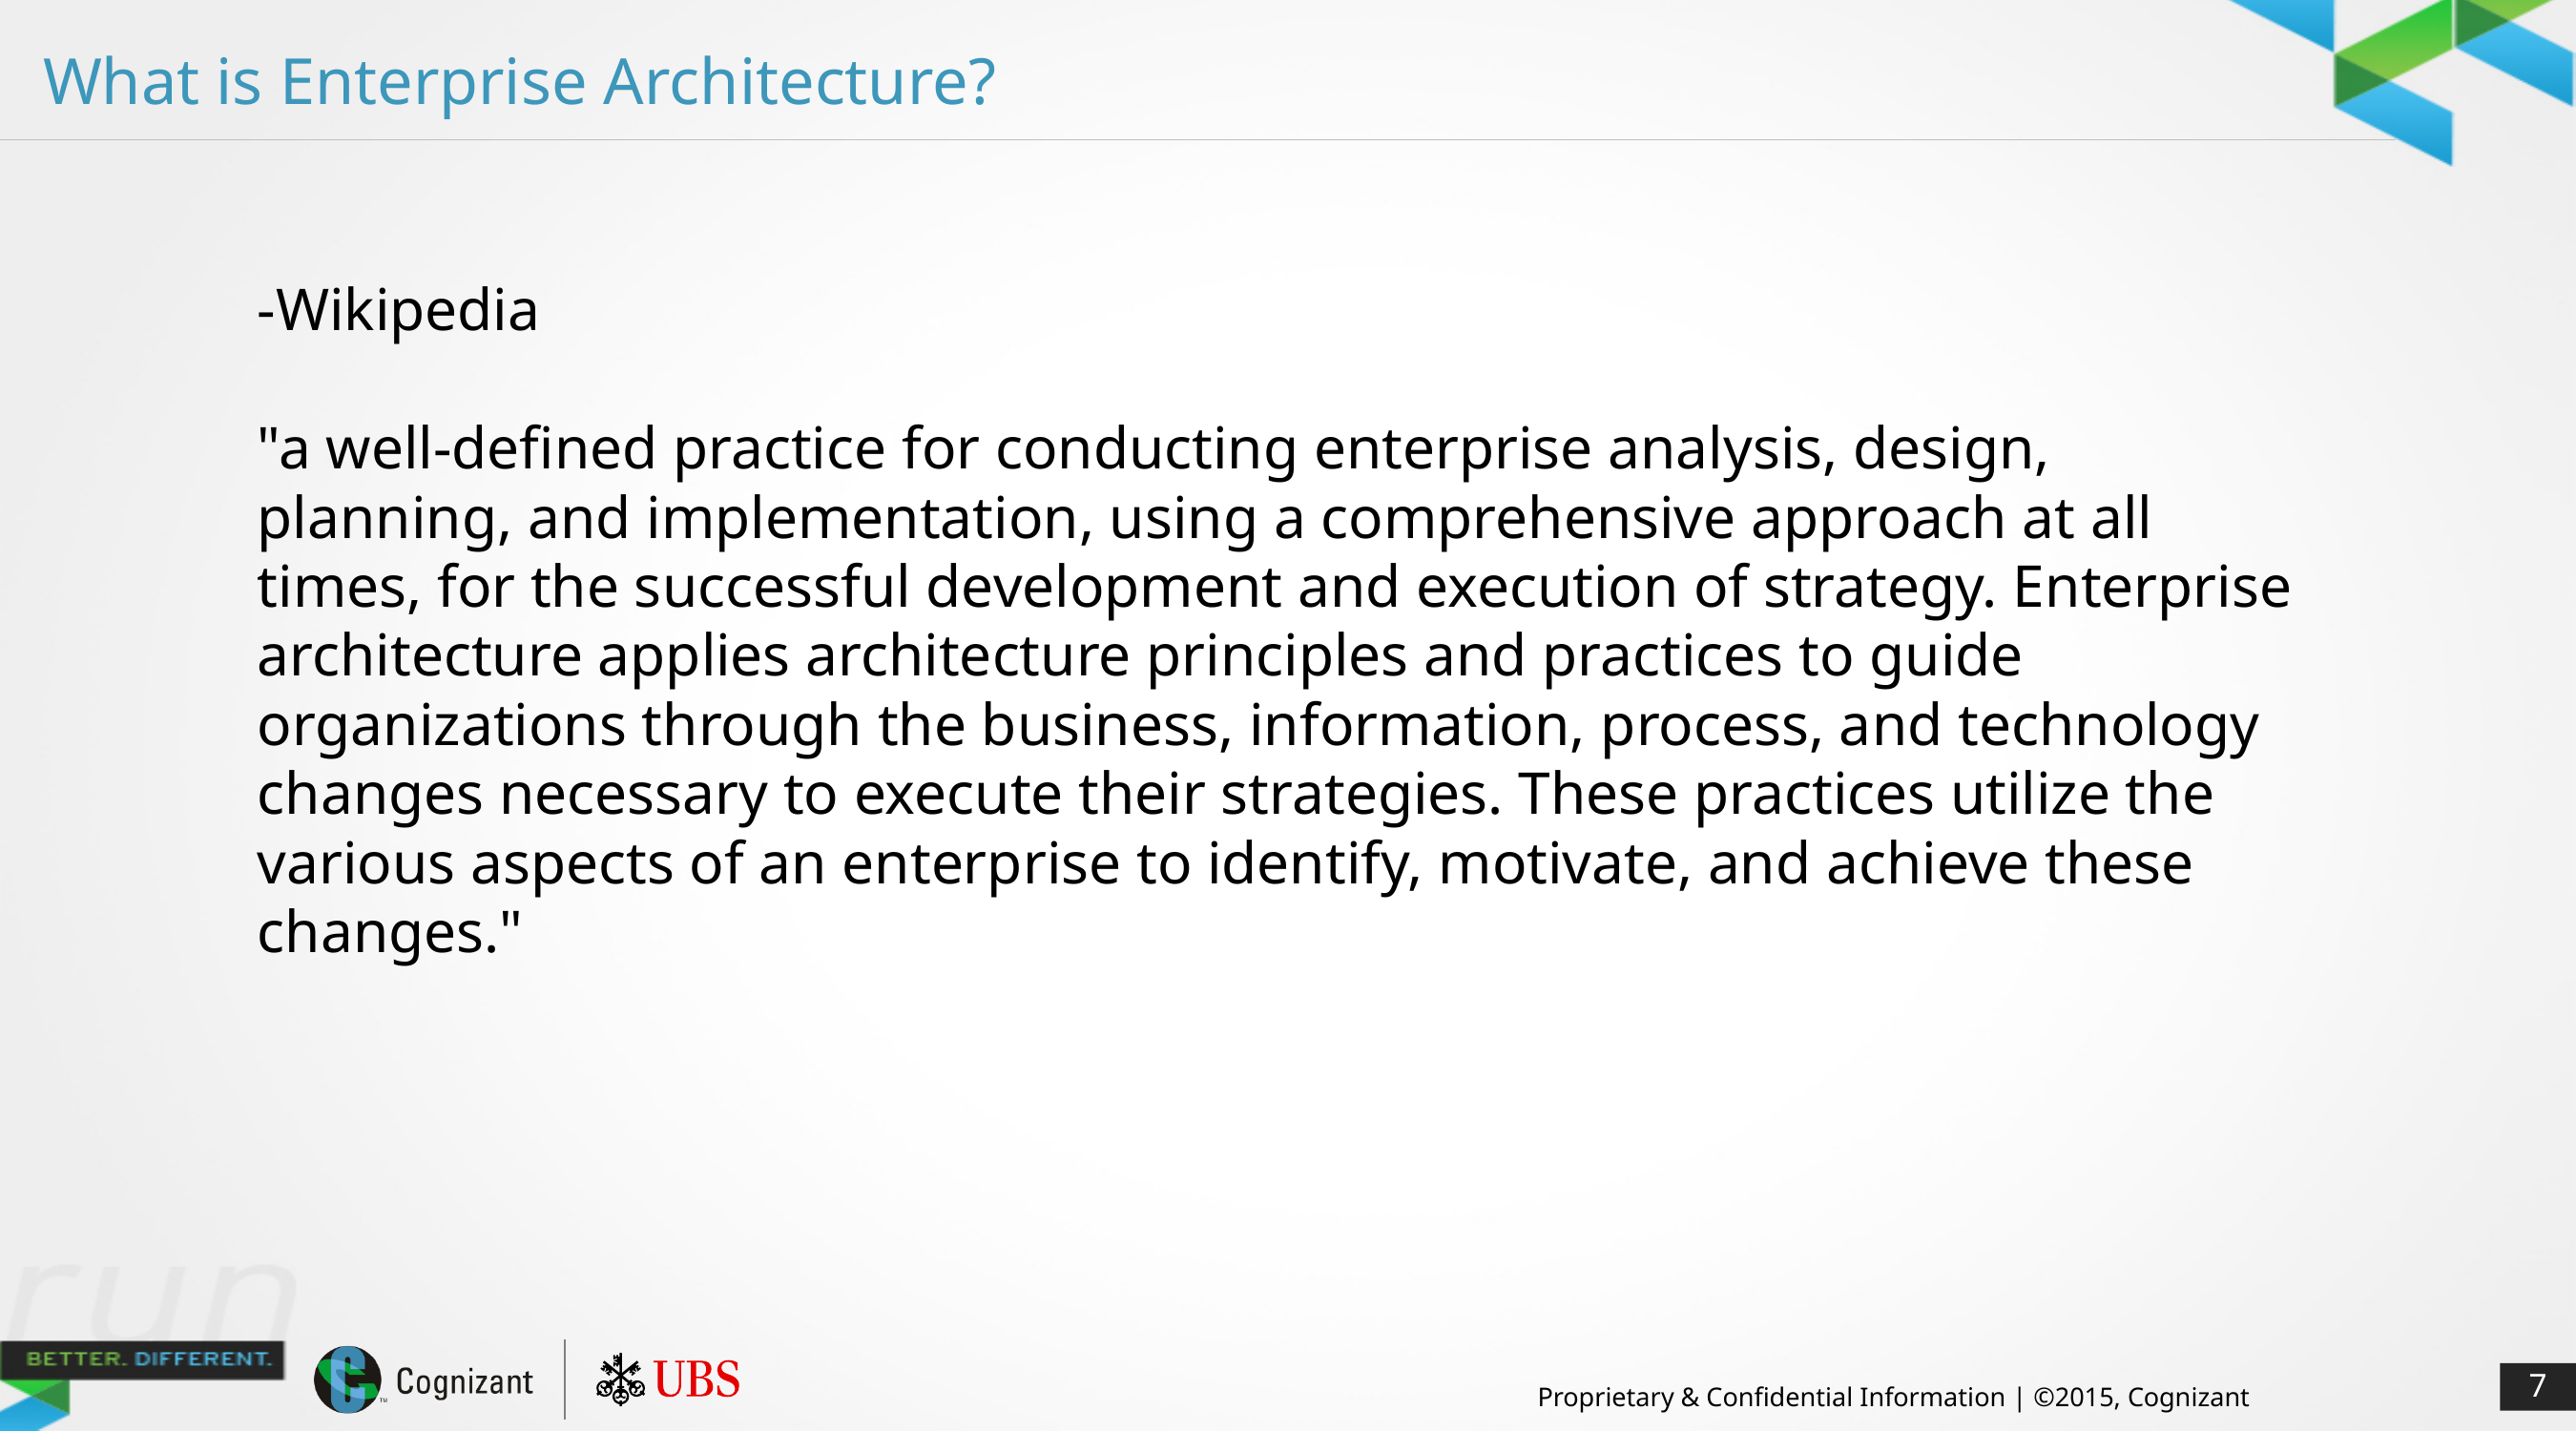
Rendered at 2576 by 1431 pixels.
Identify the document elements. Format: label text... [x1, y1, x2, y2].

picture [0, 0, 2576, 1431]
text_box -Wikipedia "a well-defined practice for conducting enterprise analysis, design, planning, and implementation, using a comprehensive approach at all times, for the successful development and execution of strategy. Enterprise architecture applies architecture principles and practices to guide organizations through the business, information, process, and technology changes necessary to execute their strategies. These practices utilize the various aspects of an enterprise to identify, motivate, and achieve these changes." [242, 265, 2313, 972]
title What is Enterprise Architecture? [43, 19, 2456, 139]
